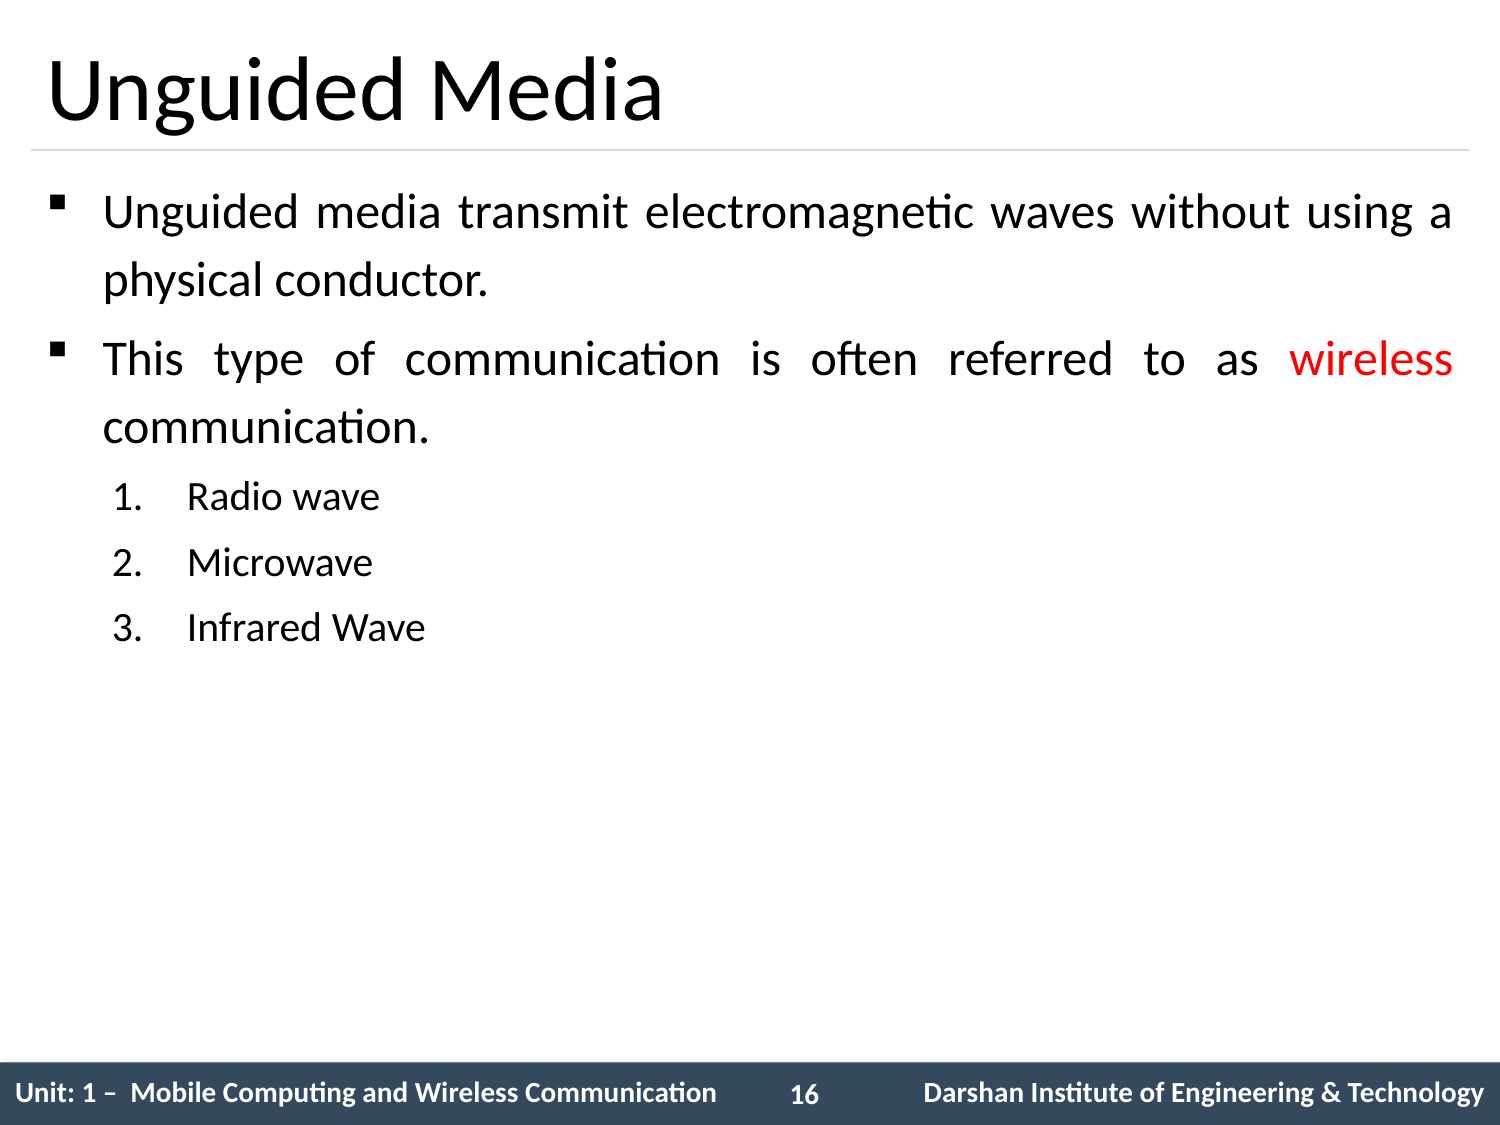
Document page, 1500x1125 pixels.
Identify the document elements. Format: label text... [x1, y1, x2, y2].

list Unguided media transmit electromagnetic waves without using a physical conductor. This type of communication is often referred to as wireless communication. Radio wave Microwave Infrared Wave [31, 162, 1469, 1038]
title Unguided Media [31, 17, 1469, 150]
